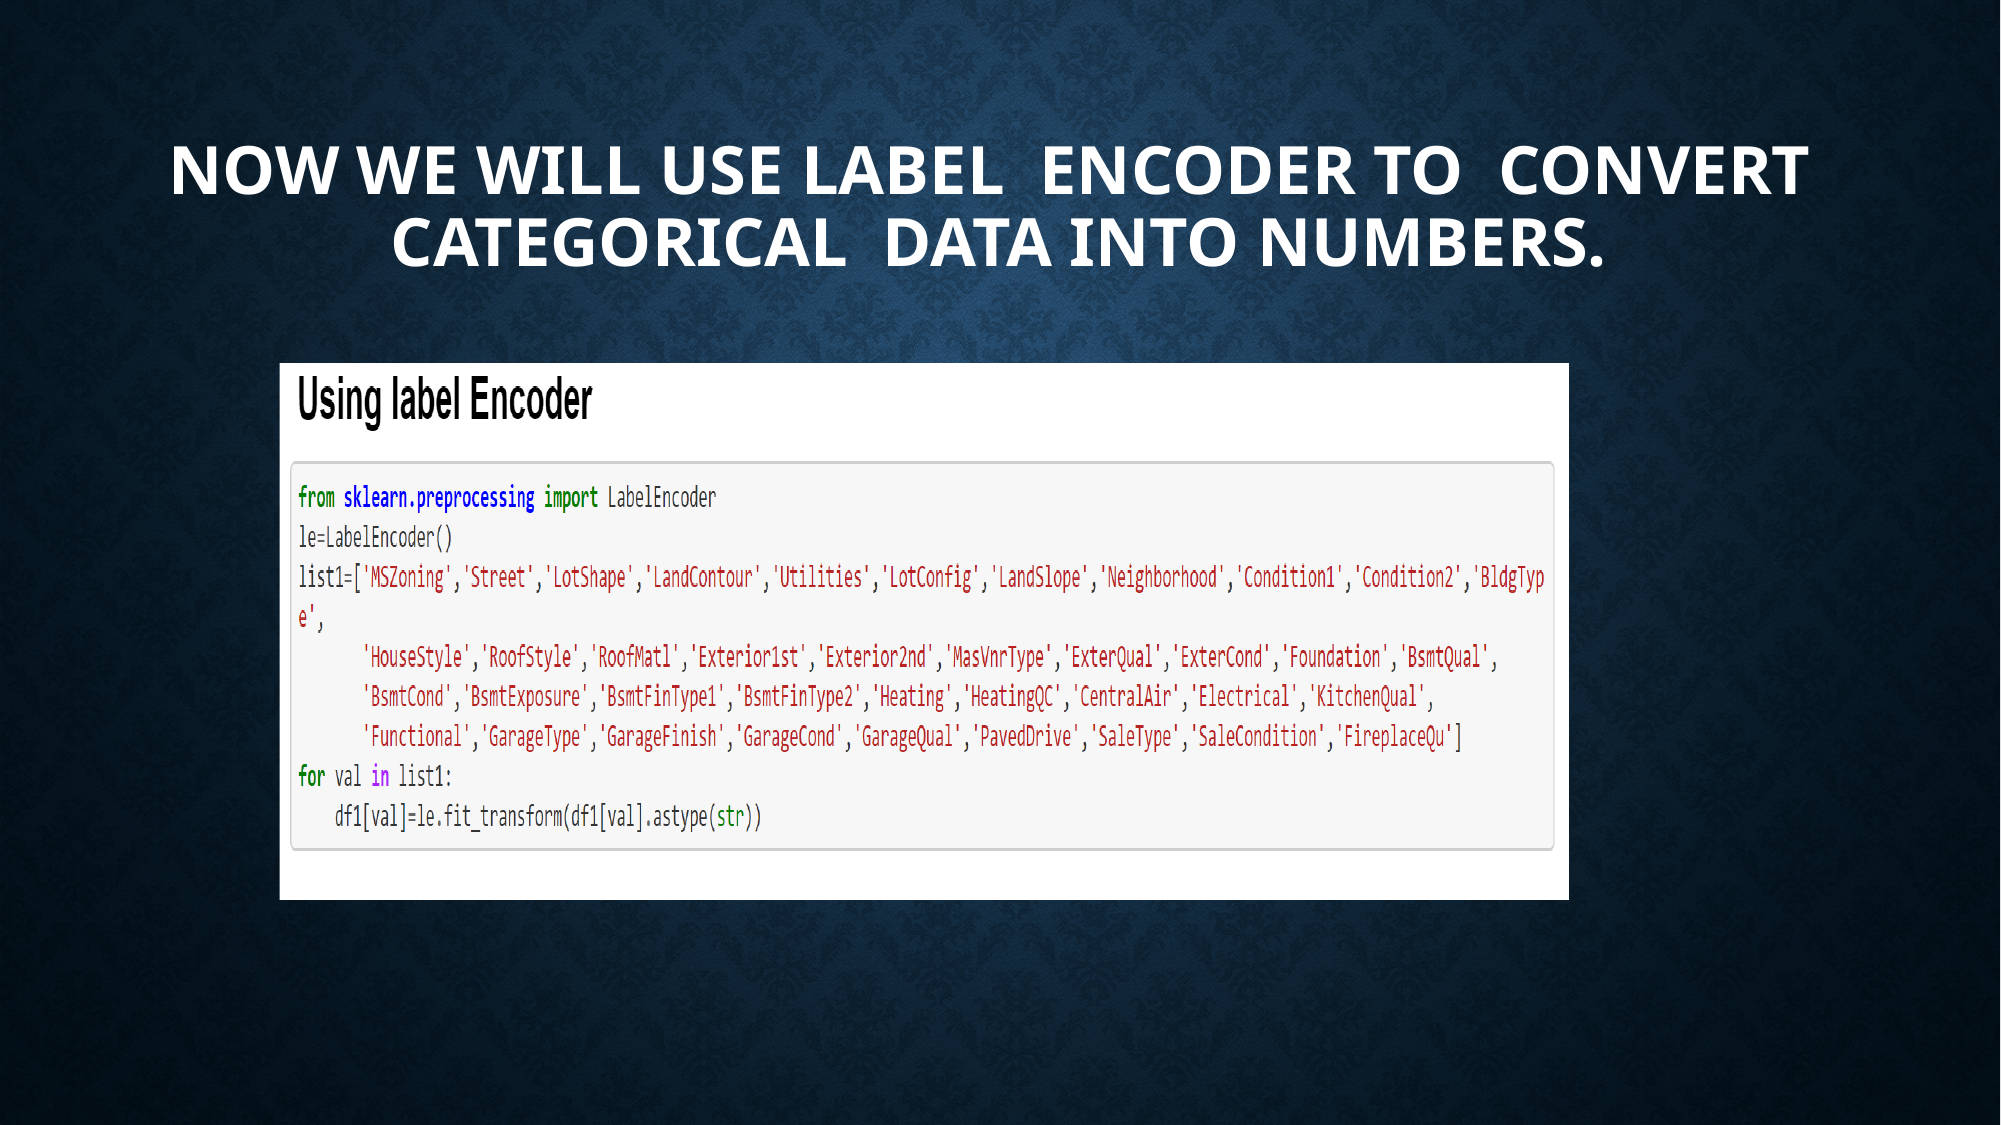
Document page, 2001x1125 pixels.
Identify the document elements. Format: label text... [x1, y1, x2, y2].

title Now we will use label encoder to convert categorical data into numbers. [149, 99, 1849, 318]
picture [279, 363, 1570, 900]
